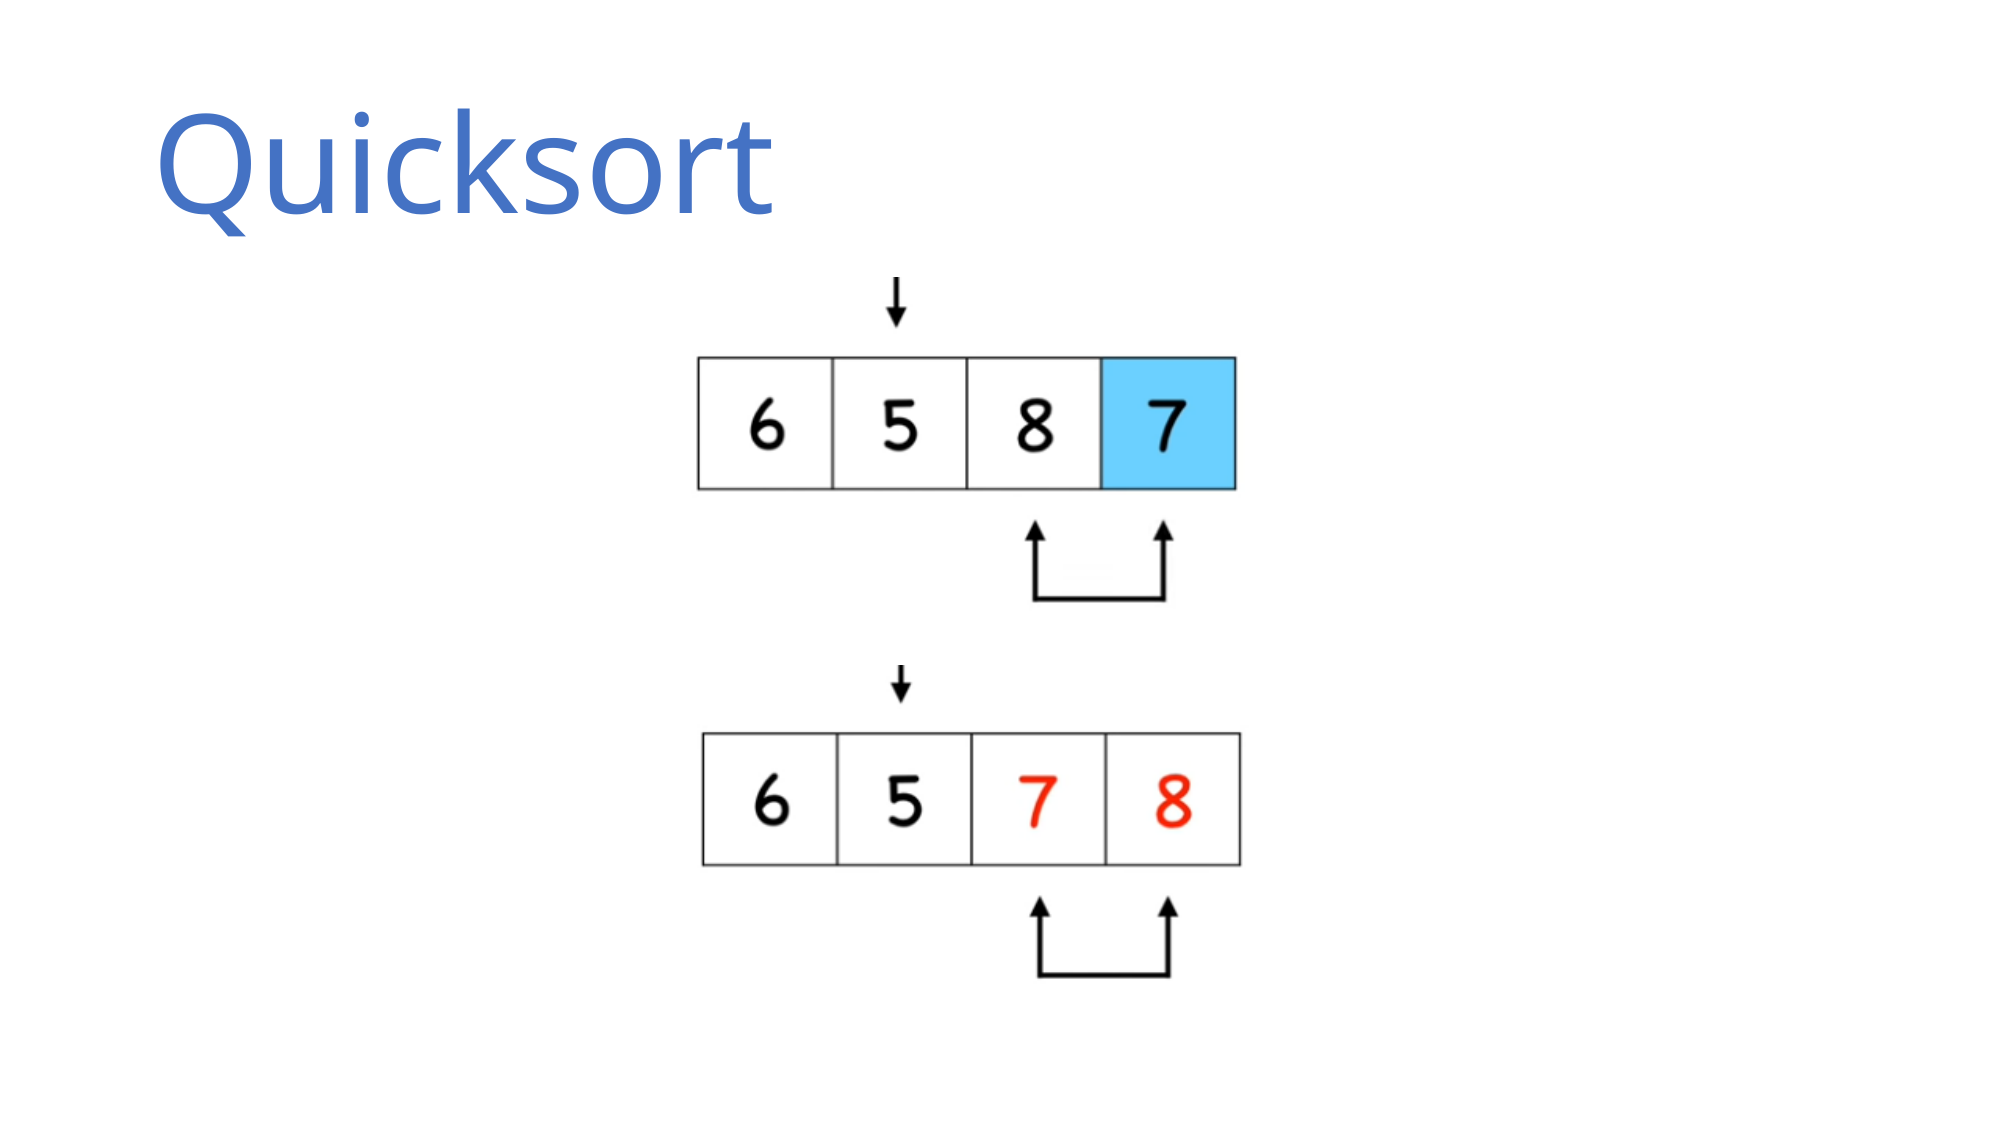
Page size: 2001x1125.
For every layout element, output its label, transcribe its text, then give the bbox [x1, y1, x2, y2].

title Quicksort [137, 59, 1863, 278]
picture [681, 665, 1255, 993]
picture [656, 277, 1255, 612]
